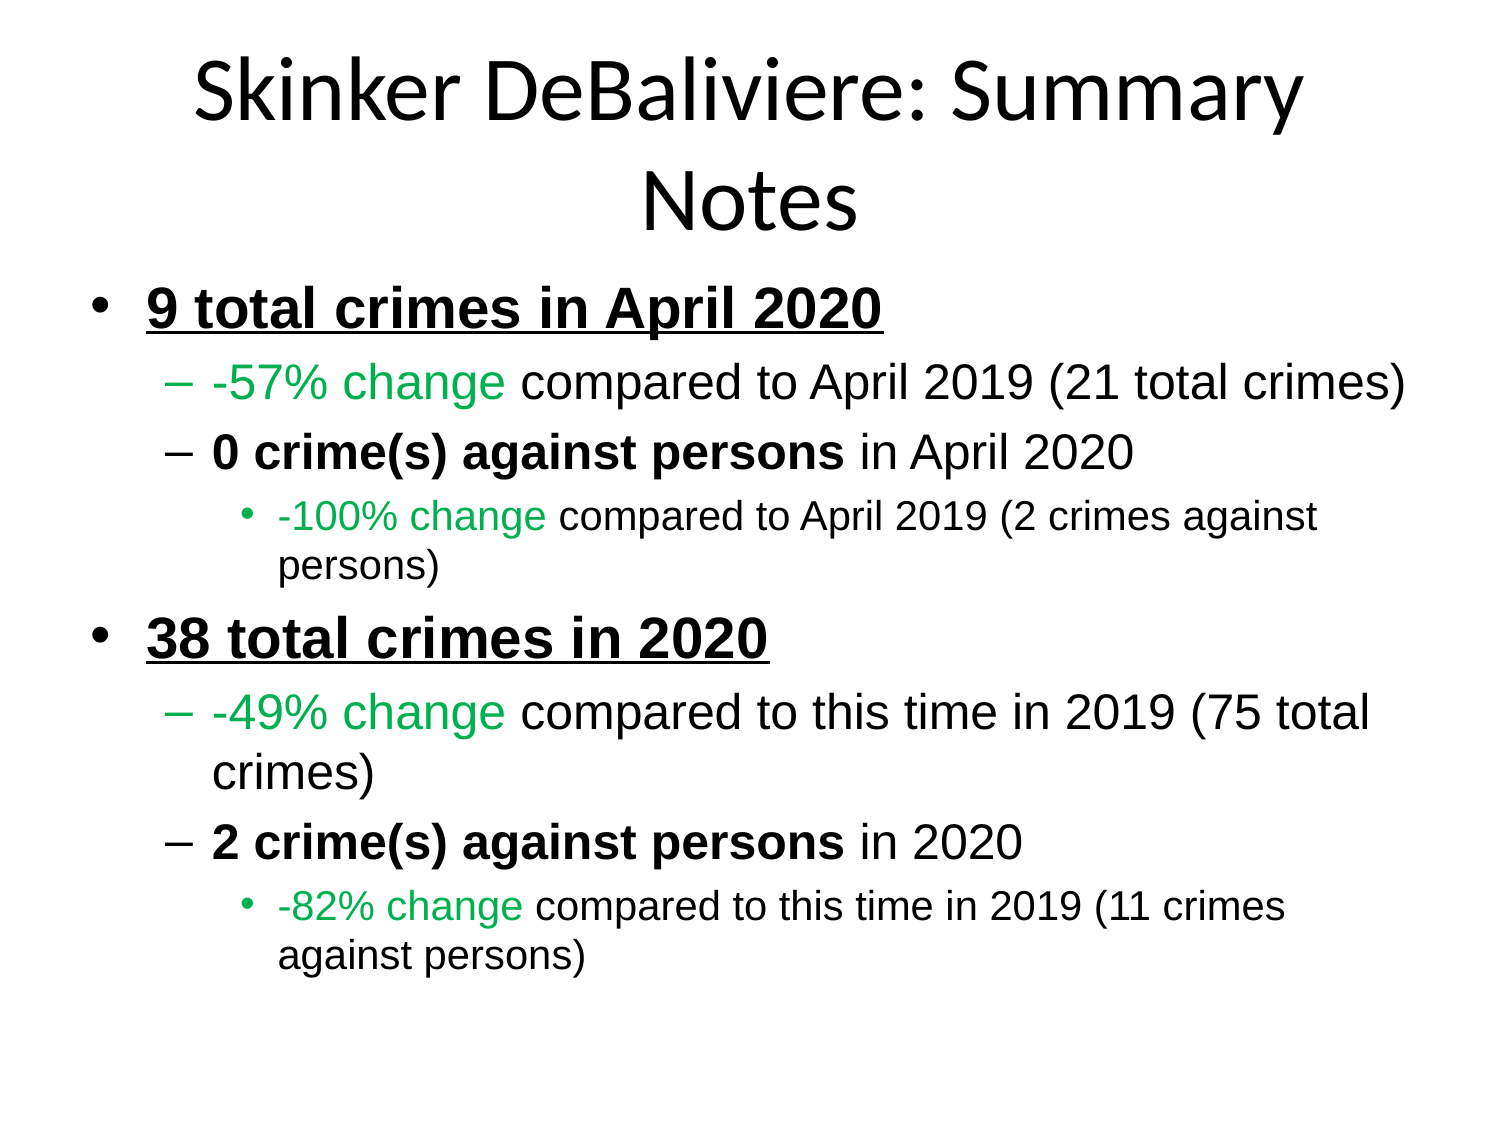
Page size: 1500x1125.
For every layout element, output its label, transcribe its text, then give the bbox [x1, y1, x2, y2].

title Skinker DeBaliviere: Summary Notes [75, 45, 1425, 233]
list 9 total crimes in April 2020 -57% change compared to April 2019 (21 total crimes) 0 crime(s) against persons in April 2020 -100% change compared to April 2019 (2 crimes against persons) 38 total crimes in 2020 -49% change compared to this time in 2019 (75 total crimes) 2 crime(s) against persons in 2020 -82% change compared to this time in 2019 (11 crimes against persons) [75, 262, 1425, 1005]
